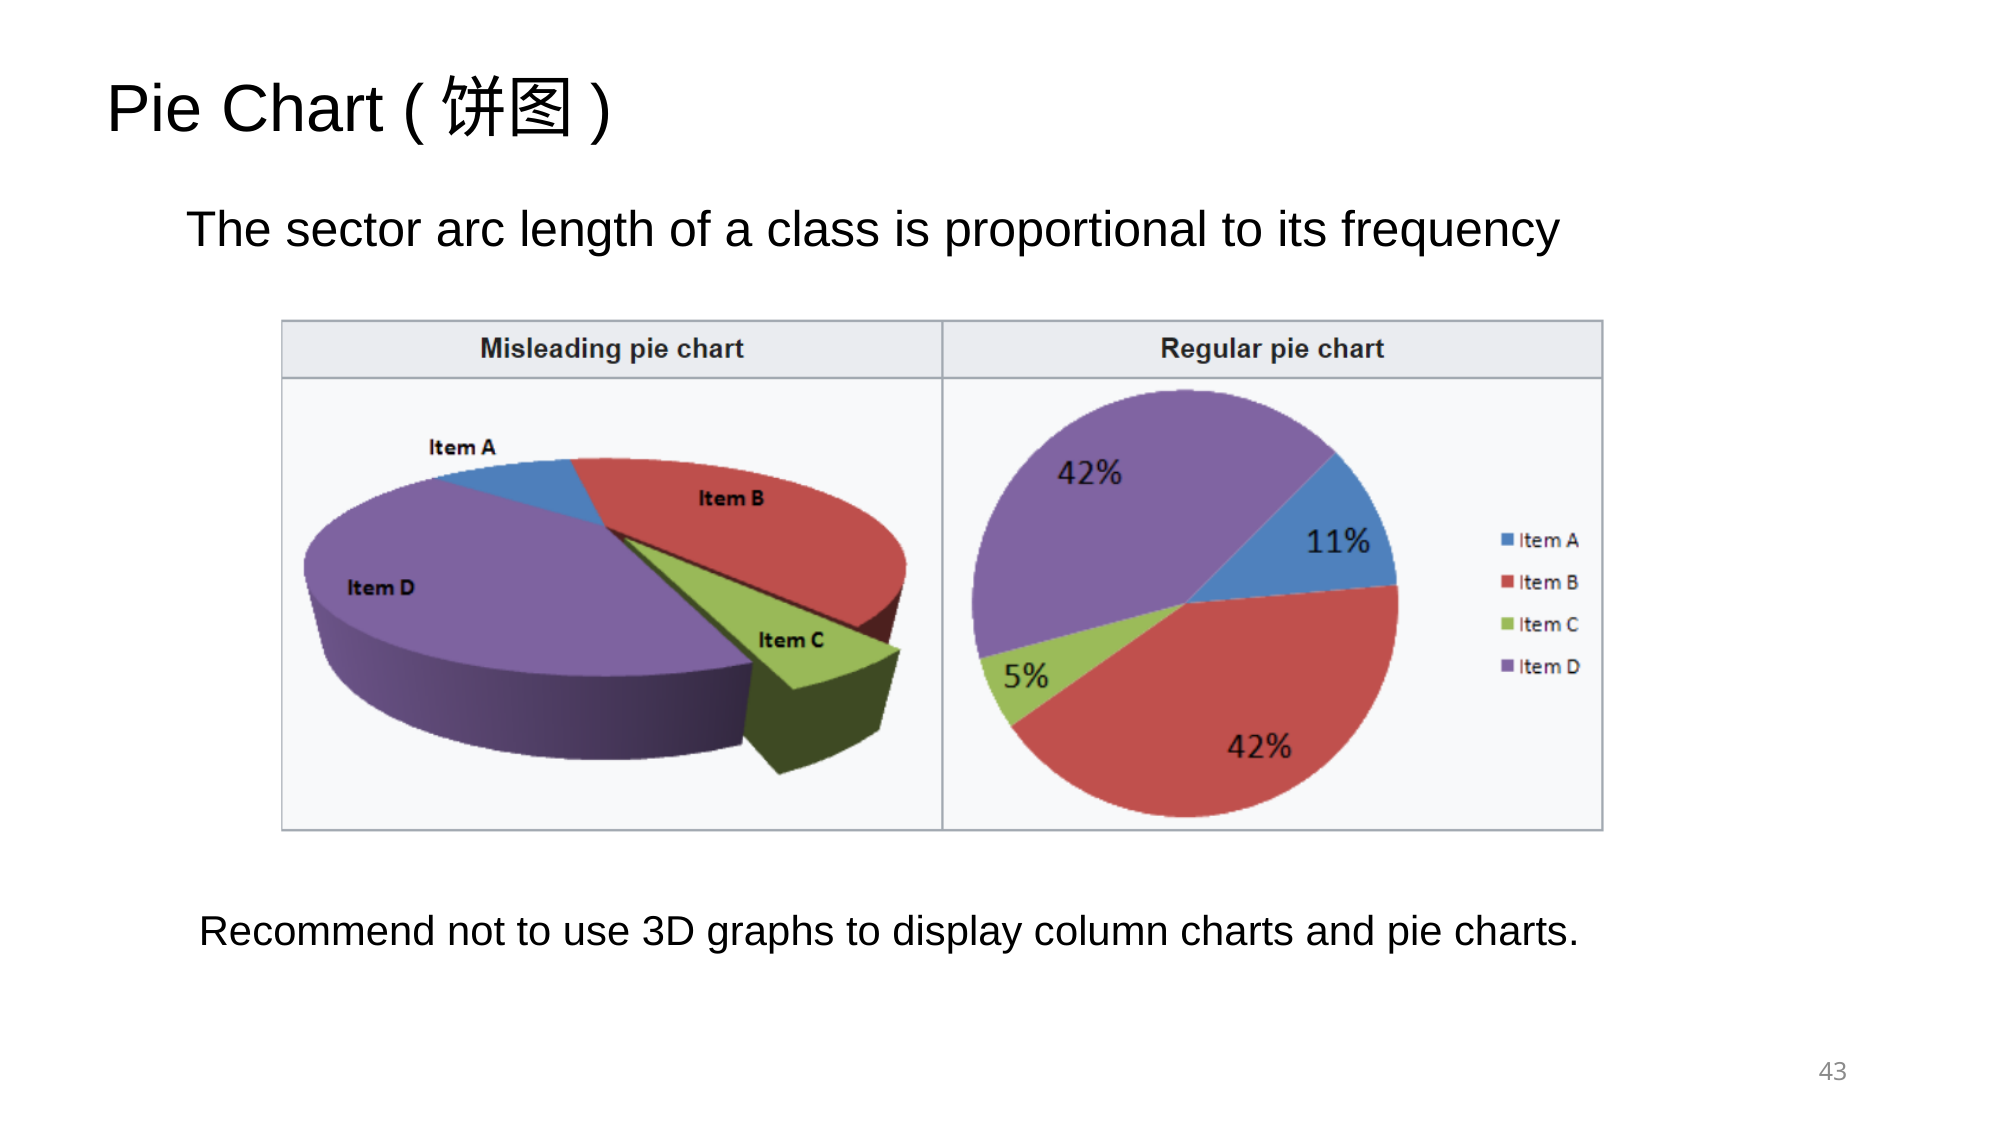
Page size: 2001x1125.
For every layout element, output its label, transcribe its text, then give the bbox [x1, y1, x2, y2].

text_box Recommend not to use 3D graphs to display column charts and pie charts. [183, 896, 1680, 962]
picture [272, 315, 1612, 841]
title Pie Chart (饼图) [104, 8, 1241, 199]
text_box The sector arc length of a class is proportional to its frequency [183, 170, 1579, 257]
slide_number 43 [1412, 1042, 1863, 1103]
